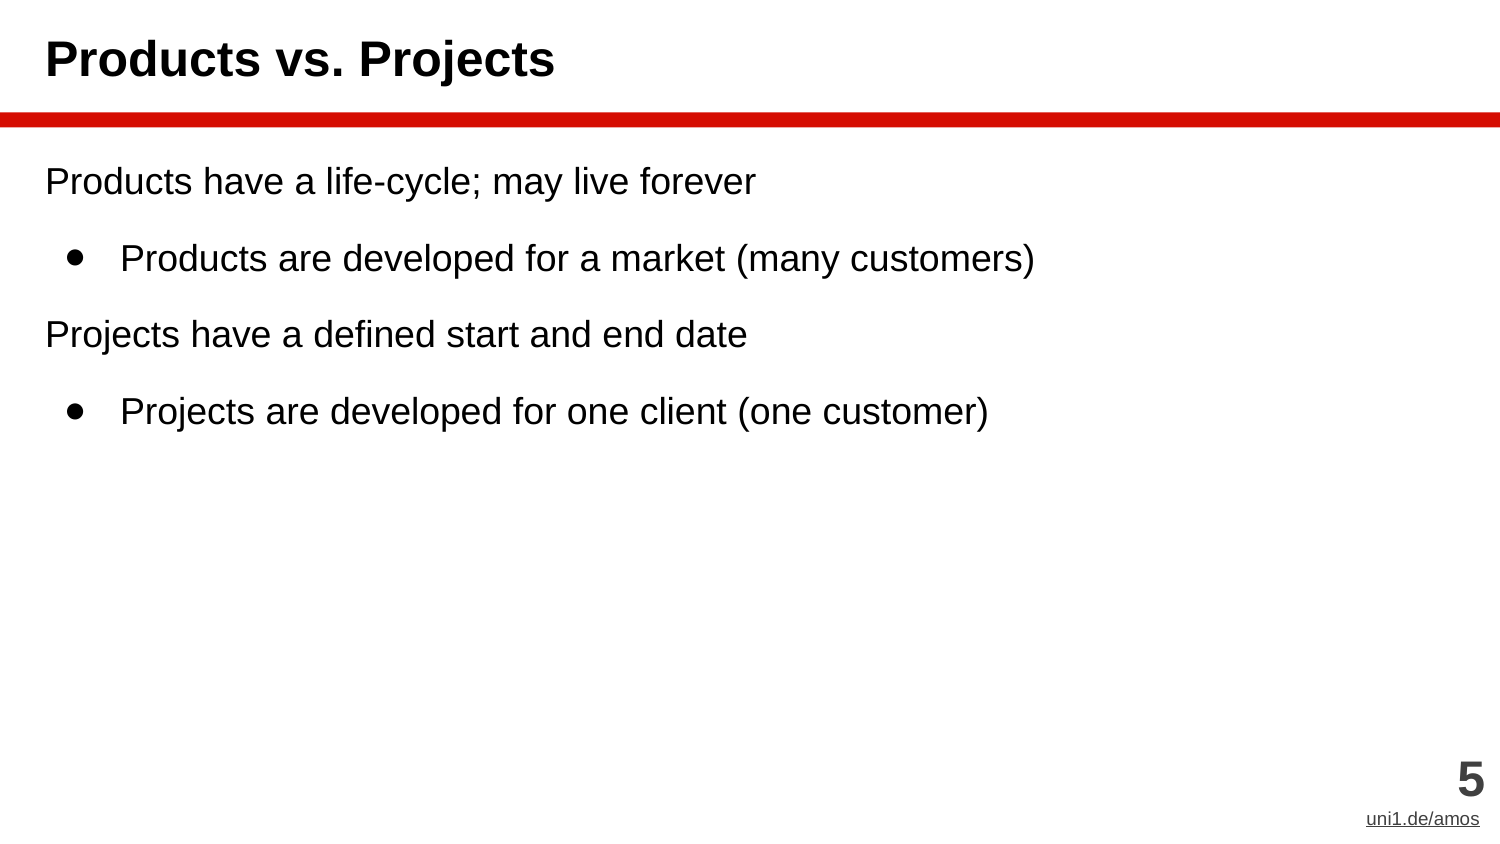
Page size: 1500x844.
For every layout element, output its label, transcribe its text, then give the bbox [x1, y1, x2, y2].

slide_number ‹#› uni1.de/amos [1200, 693, 1500, 844]
title Products vs. Projects [0, 0, 1500, 113]
list Products have a life-cycle; may live forever Products are developed for a market (many customers) Projects have a defined start and end date Projects are developed for one client (one customer) [45, 150, 1455, 825]
